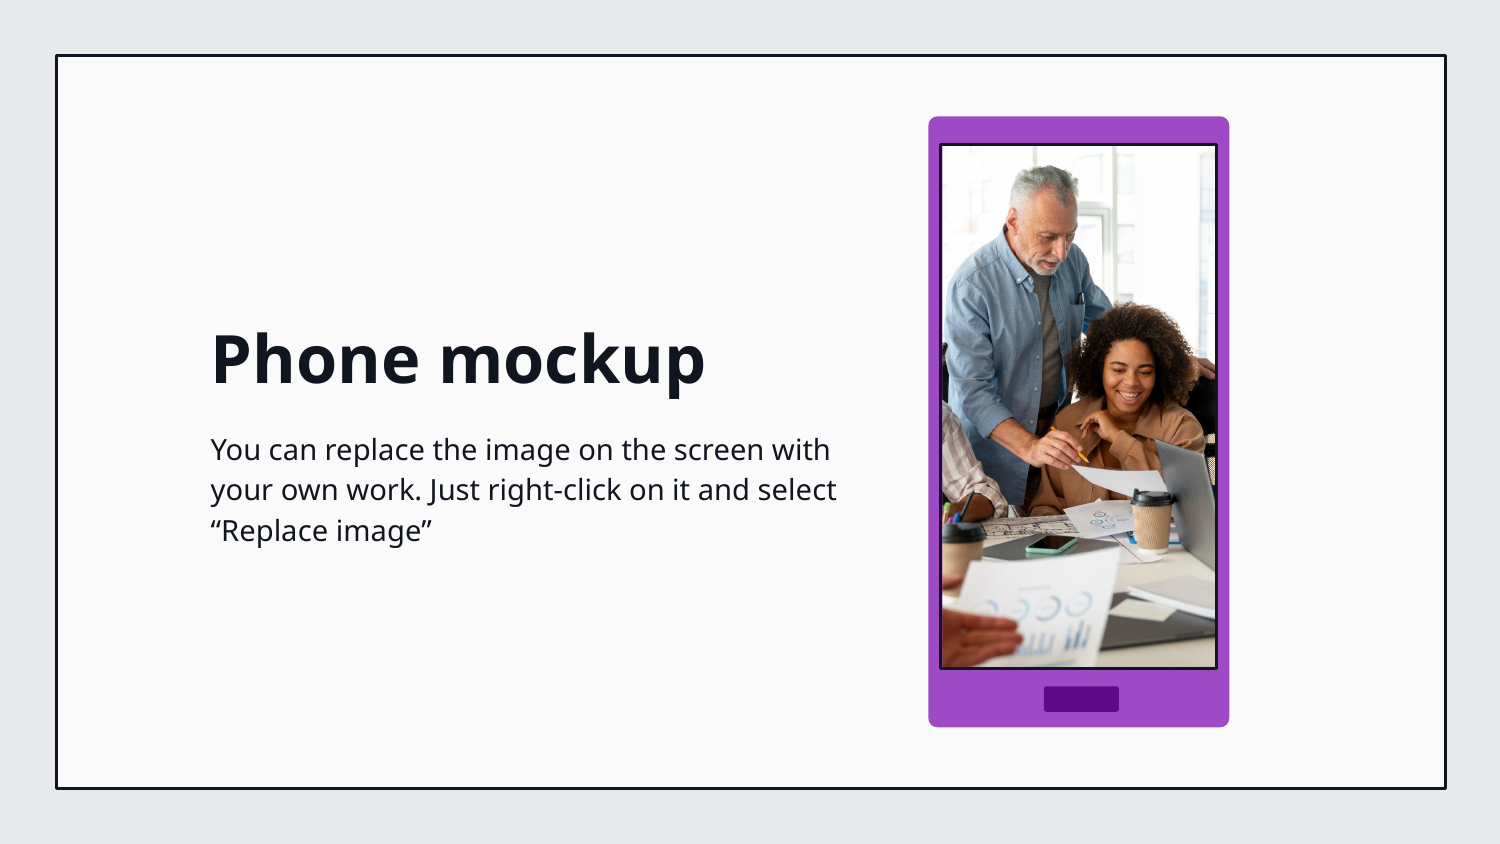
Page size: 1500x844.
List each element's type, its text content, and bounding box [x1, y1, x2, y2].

picture [941, 146, 1216, 668]
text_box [928, 116, 1230, 728]
title Phone mockup [195, 300, 856, 411]
subtitle You can replace the image on the screen with your own work. Just right-click on it and select “Replace image” [195, 411, 856, 544]
